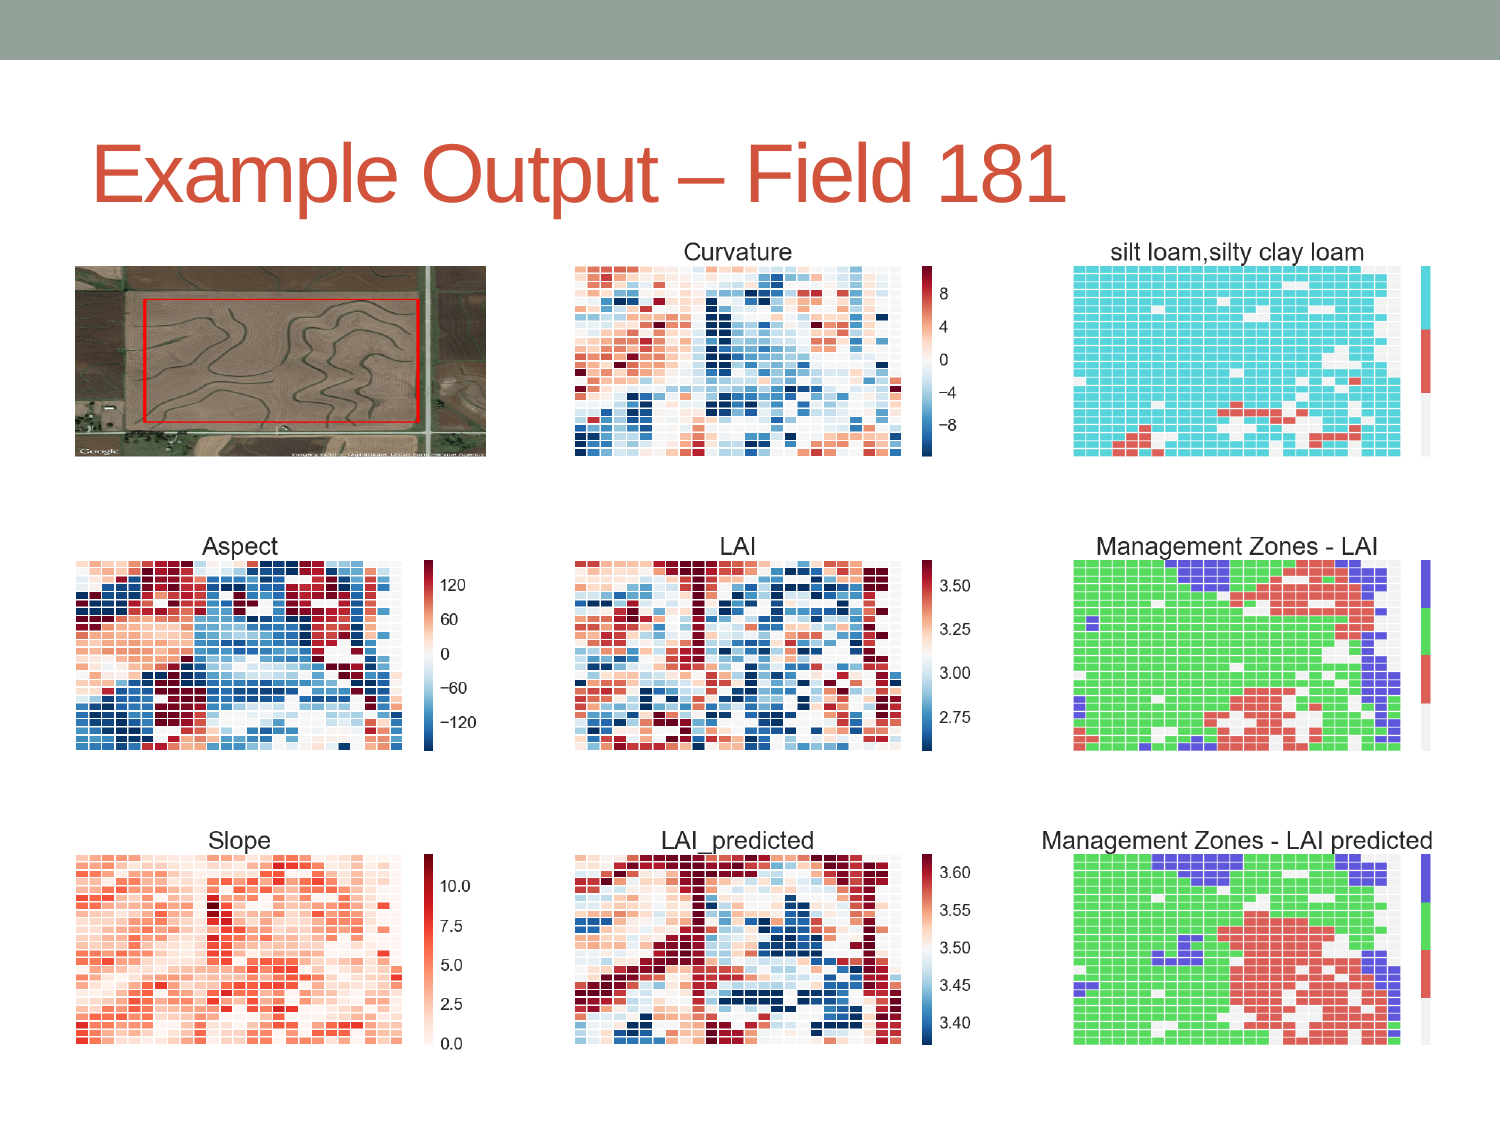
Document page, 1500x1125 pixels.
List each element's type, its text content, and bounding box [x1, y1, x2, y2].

picture [0, 224, 1500, 1125]
title Example Output – Field 181 [75, 87, 1425, 222]
